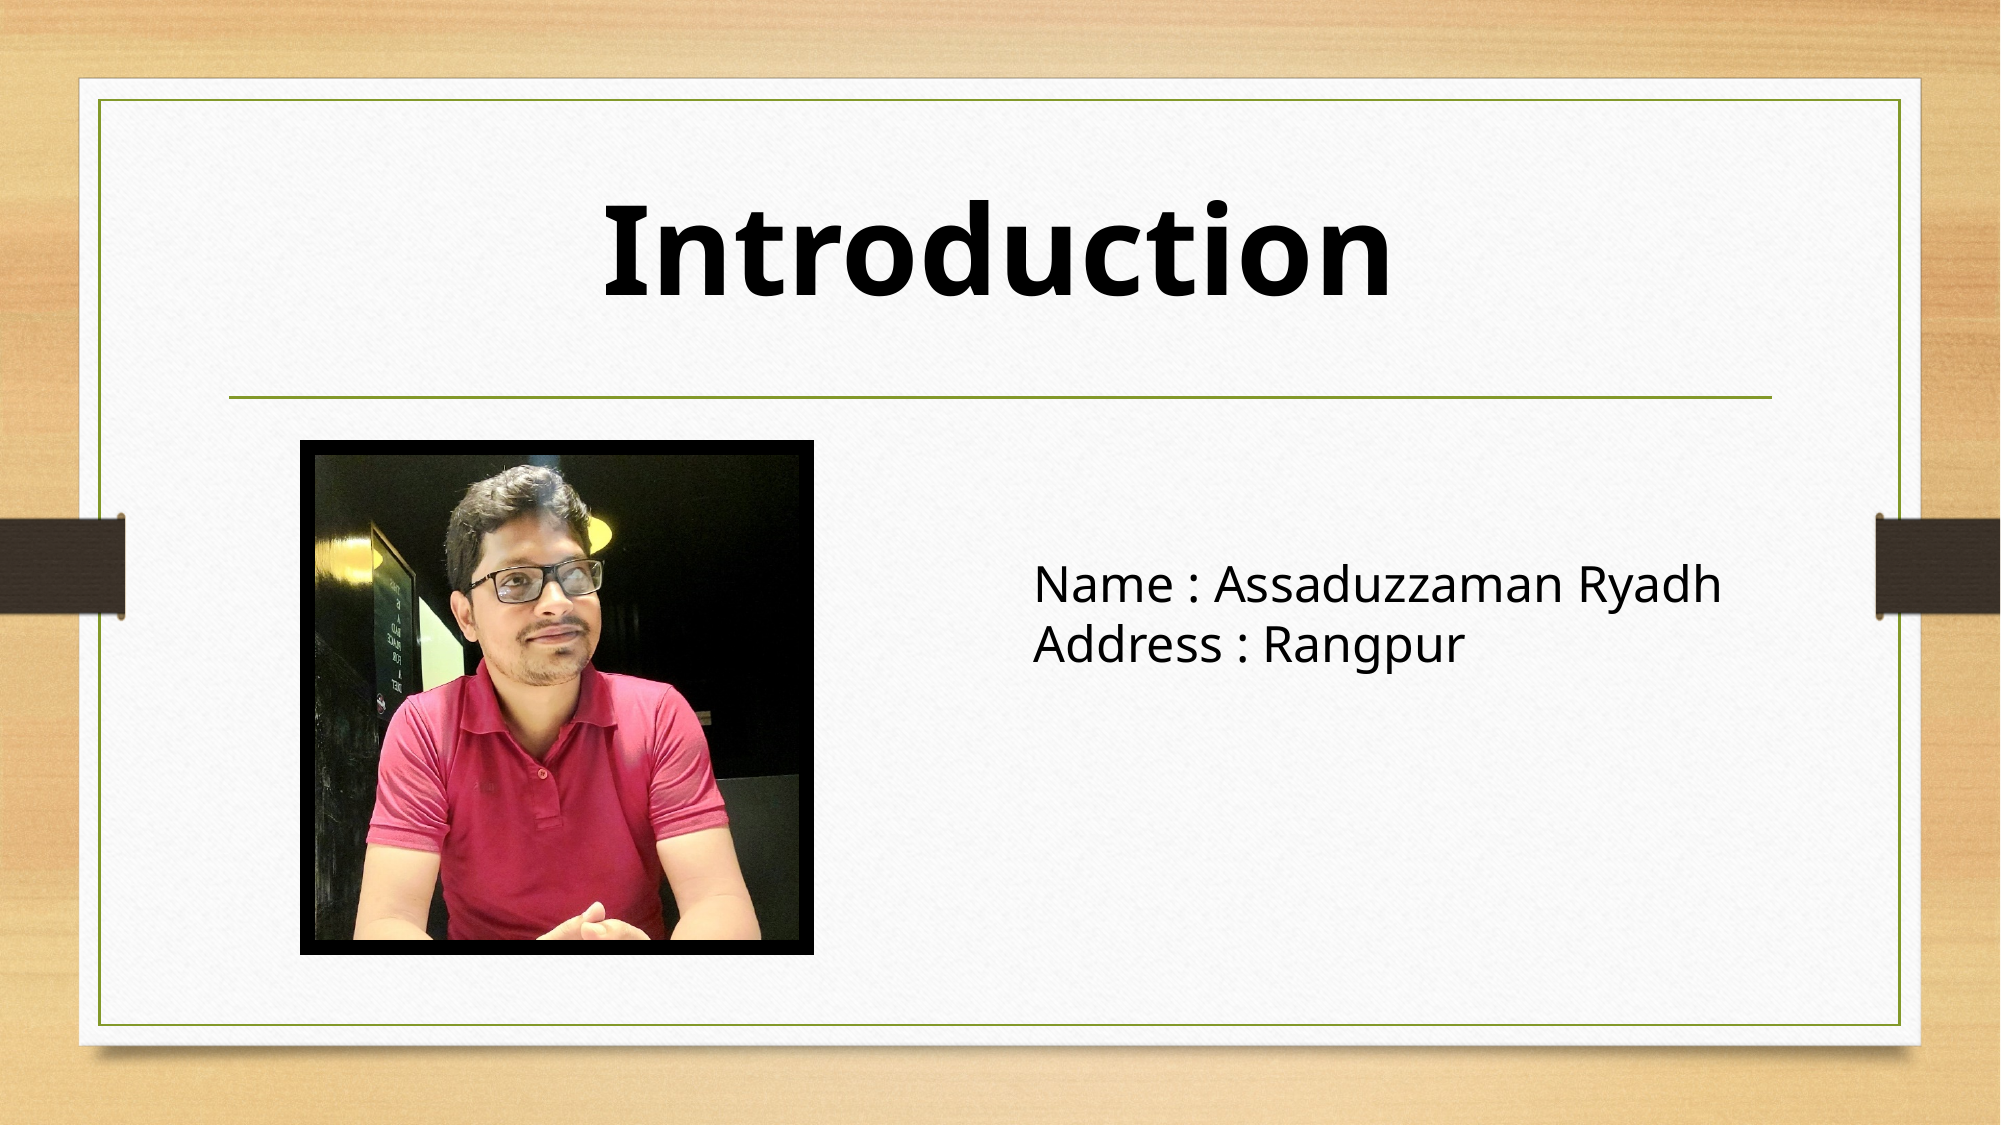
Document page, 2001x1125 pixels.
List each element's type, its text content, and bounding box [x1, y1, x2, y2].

text_box Name : Assaduzzaman Ryadh Address : Rangpur [1019, 545, 1820, 680]
picture [0, 0, 2001, 1125]
text_box Introduction [265, 175, 1735, 316]
